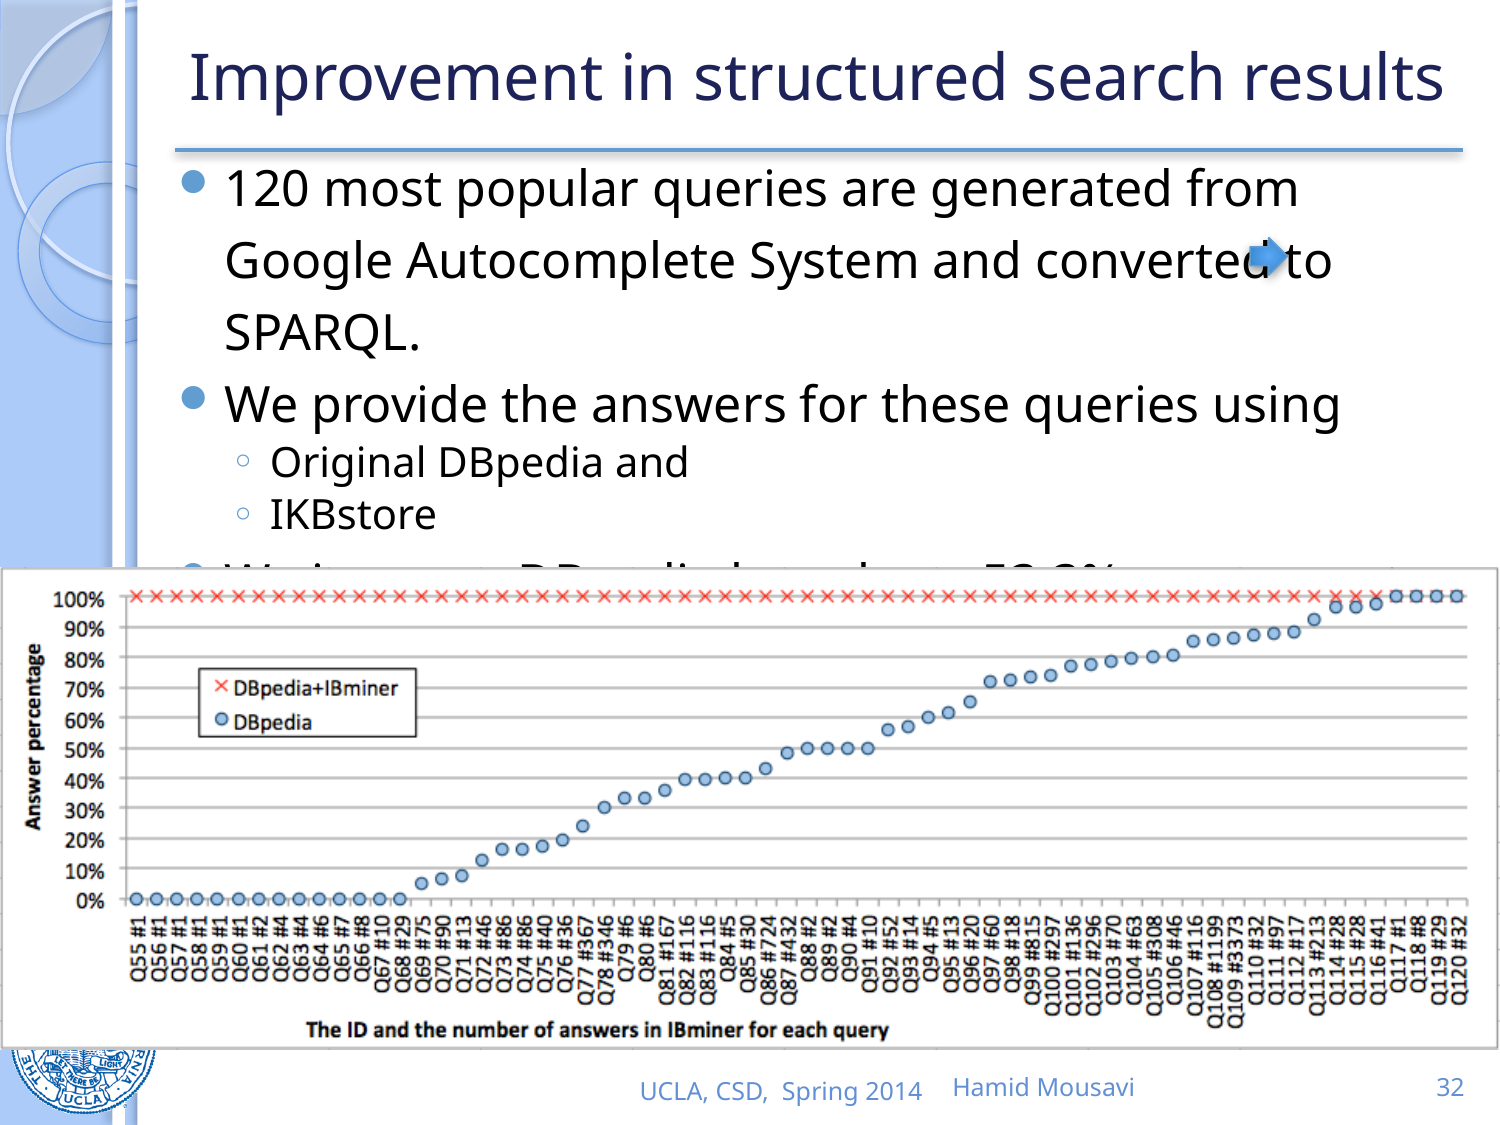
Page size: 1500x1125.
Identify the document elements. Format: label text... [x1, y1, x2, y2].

footer Hamid Mousavi [937, 1061, 1413, 1113]
list 120 most popular queries are generated from Google Autocomplete System and converted to SPARQL. We provide the answers for these queries using Original DBpedia and IKBstore We improve DBpedia by at least 53.3%. (only using abstracts) [150, 137, 1475, 565]
title Improvement in structured search results [174, 0, 1466, 137]
slide_number 32 [1413, 1061, 1488, 1113]
picture [0, 567, 1500, 1114]
slide_number UCLA, CSD, Spring 2014 [587, 1061, 937, 1113]
text_box [1249, 236, 1289, 276]
